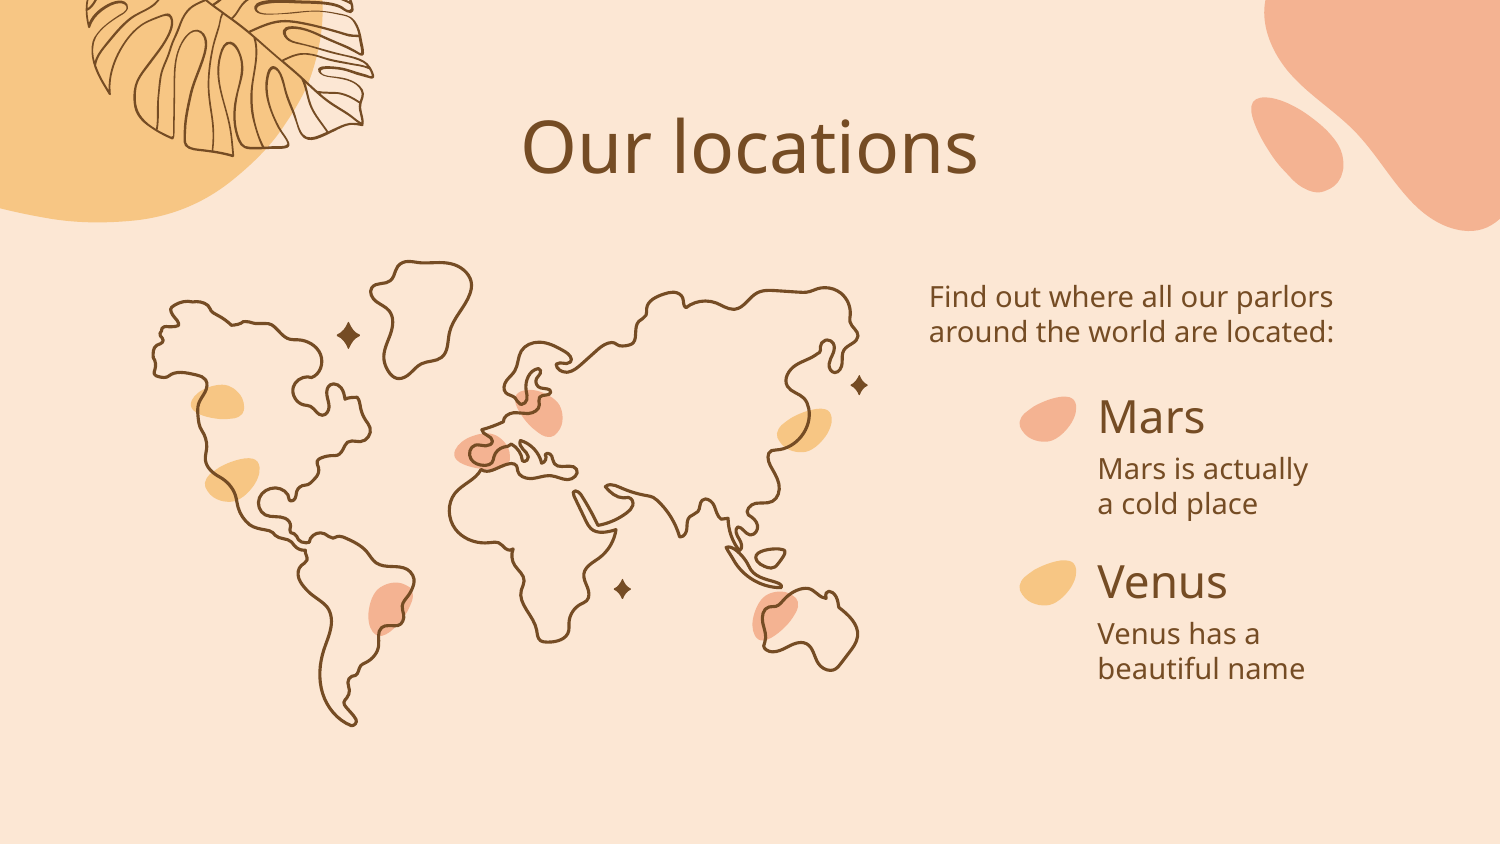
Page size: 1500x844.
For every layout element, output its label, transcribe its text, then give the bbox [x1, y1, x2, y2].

subtitle Venus has a beautiful name [1082, 600, 1340, 692]
text_box [1019, 396, 1077, 442]
title Mars [1082, 387, 1340, 443]
title Venus [1082, 552, 1340, 600]
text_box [152, 261, 860, 726]
subtitle Mars is actually a cold place [1082, 443, 1340, 527]
subtitle Find out where all our parlors around the world are located: [914, 262, 1382, 350]
text_box [1019, 560, 1077, 606]
title Our locations [97, 107, 1402, 181]
